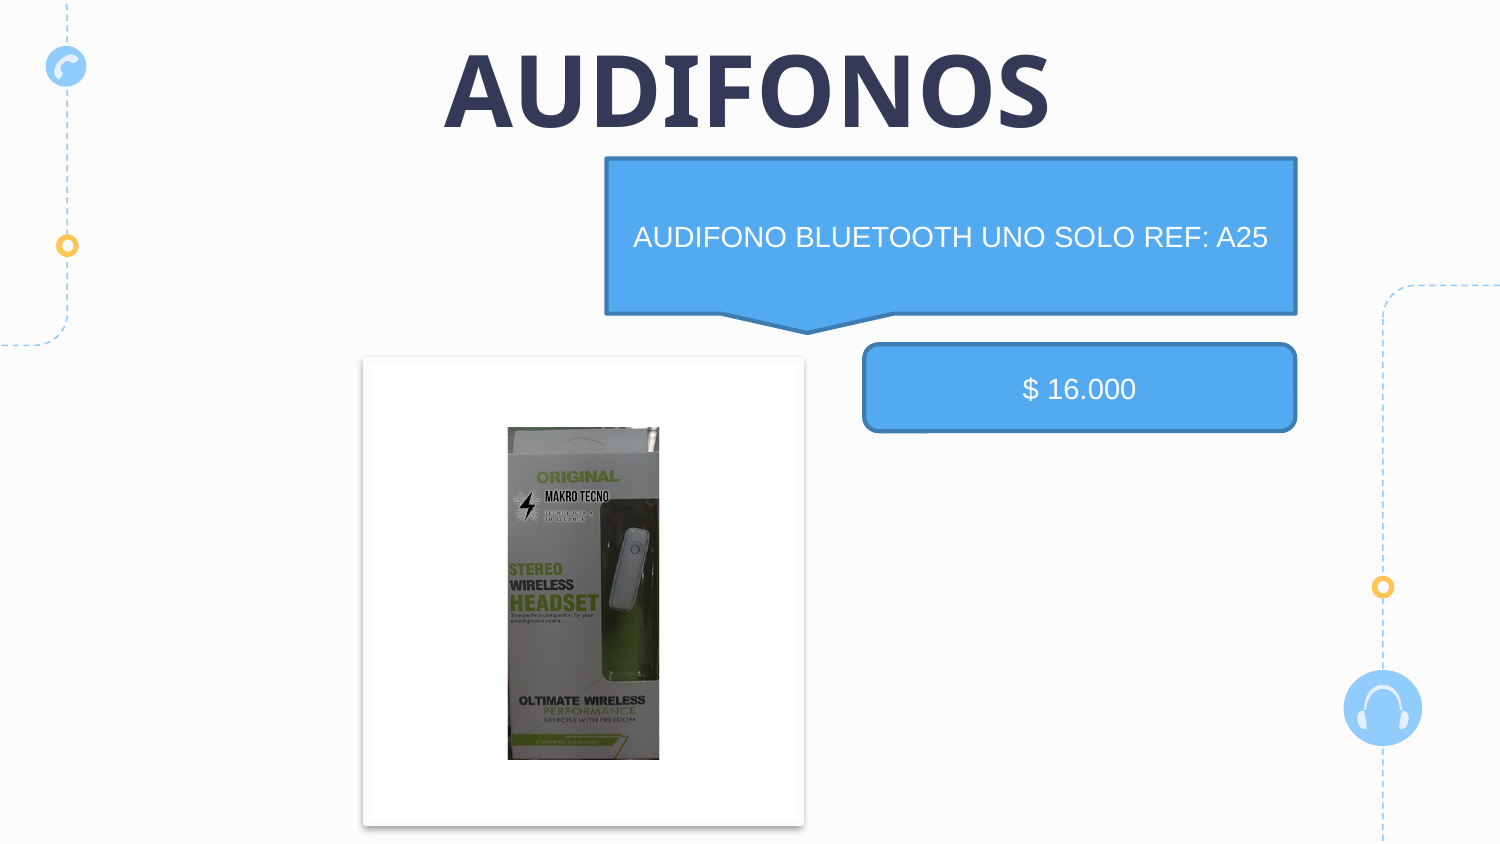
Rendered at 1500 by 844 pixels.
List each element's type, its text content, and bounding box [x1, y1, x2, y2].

text_box AUDIFONO BLUETOOTH UNO SOLO REF: A25 [604, 156, 1298, 336]
text_box [363, 357, 804, 826]
picture [402, 410, 766, 773]
title AUDIFONOS [279, 38, 1218, 159]
text_box $ 16.000 [862, 342, 1298, 434]
